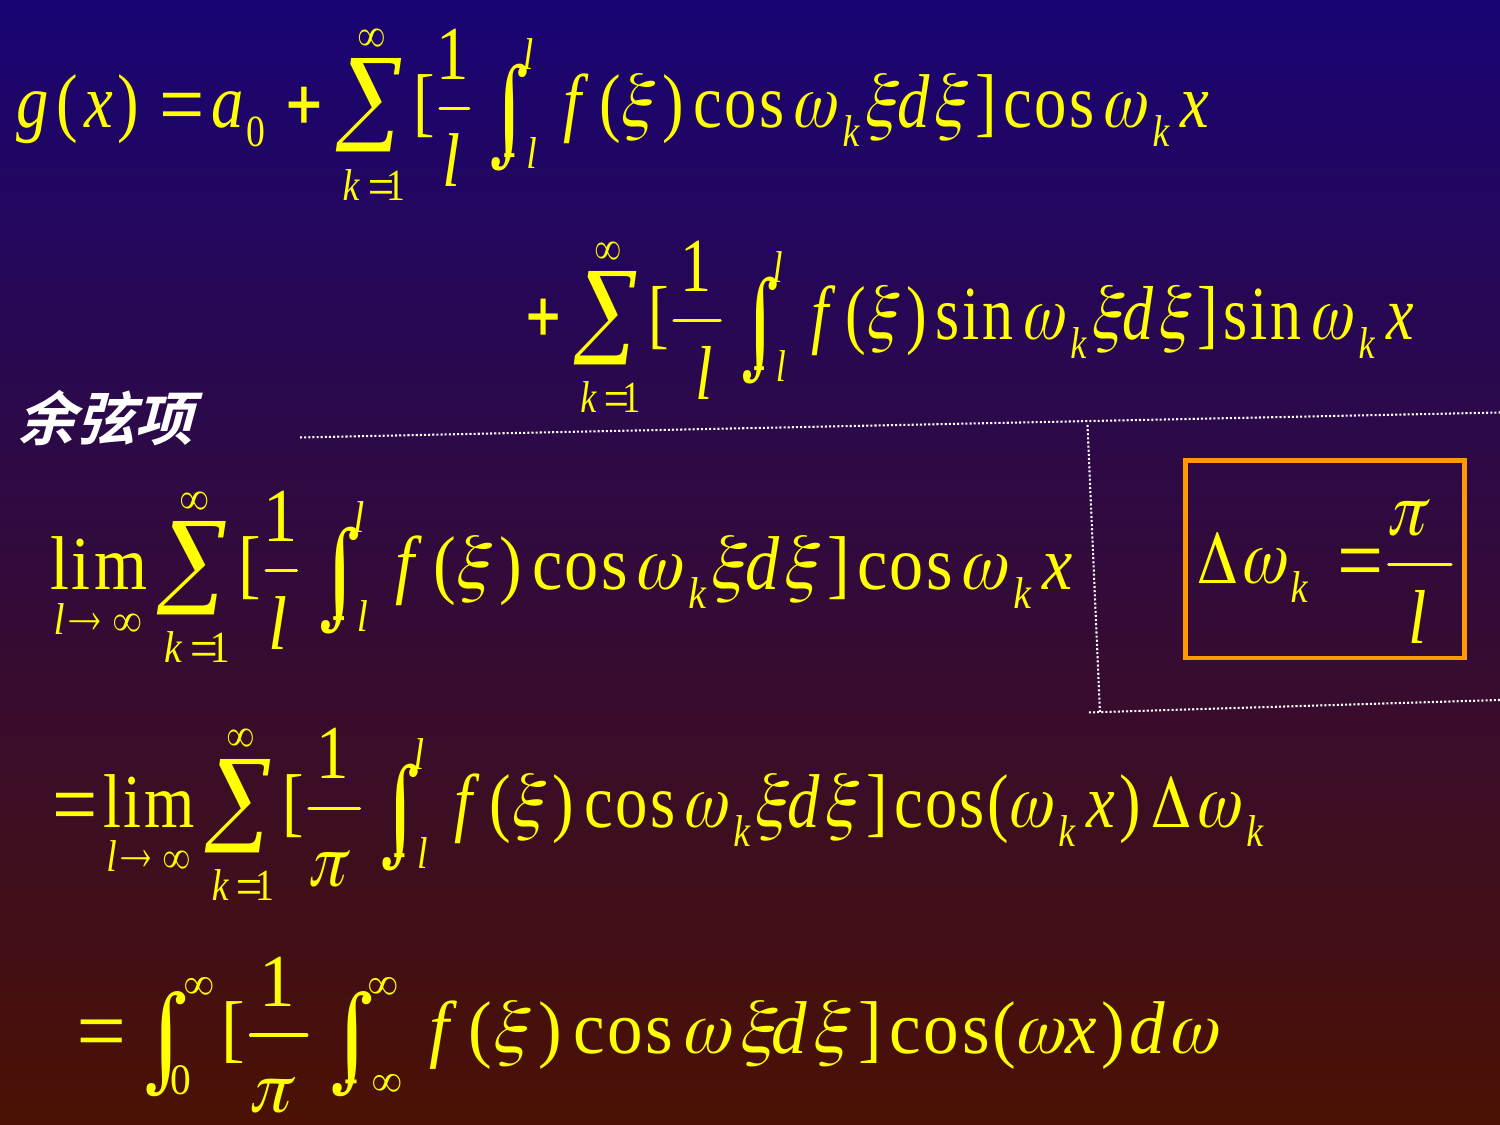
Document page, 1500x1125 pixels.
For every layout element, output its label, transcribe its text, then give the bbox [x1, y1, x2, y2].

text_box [1187, 462, 1463, 657]
text_box 余弦项 [0, 375, 211, 460]
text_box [514, 212, 1426, 432]
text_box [62, 934, 1238, 1125]
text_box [39, 699, 1276, 913]
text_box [2, 0, 1223, 213]
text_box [40, 462, 1088, 676]
